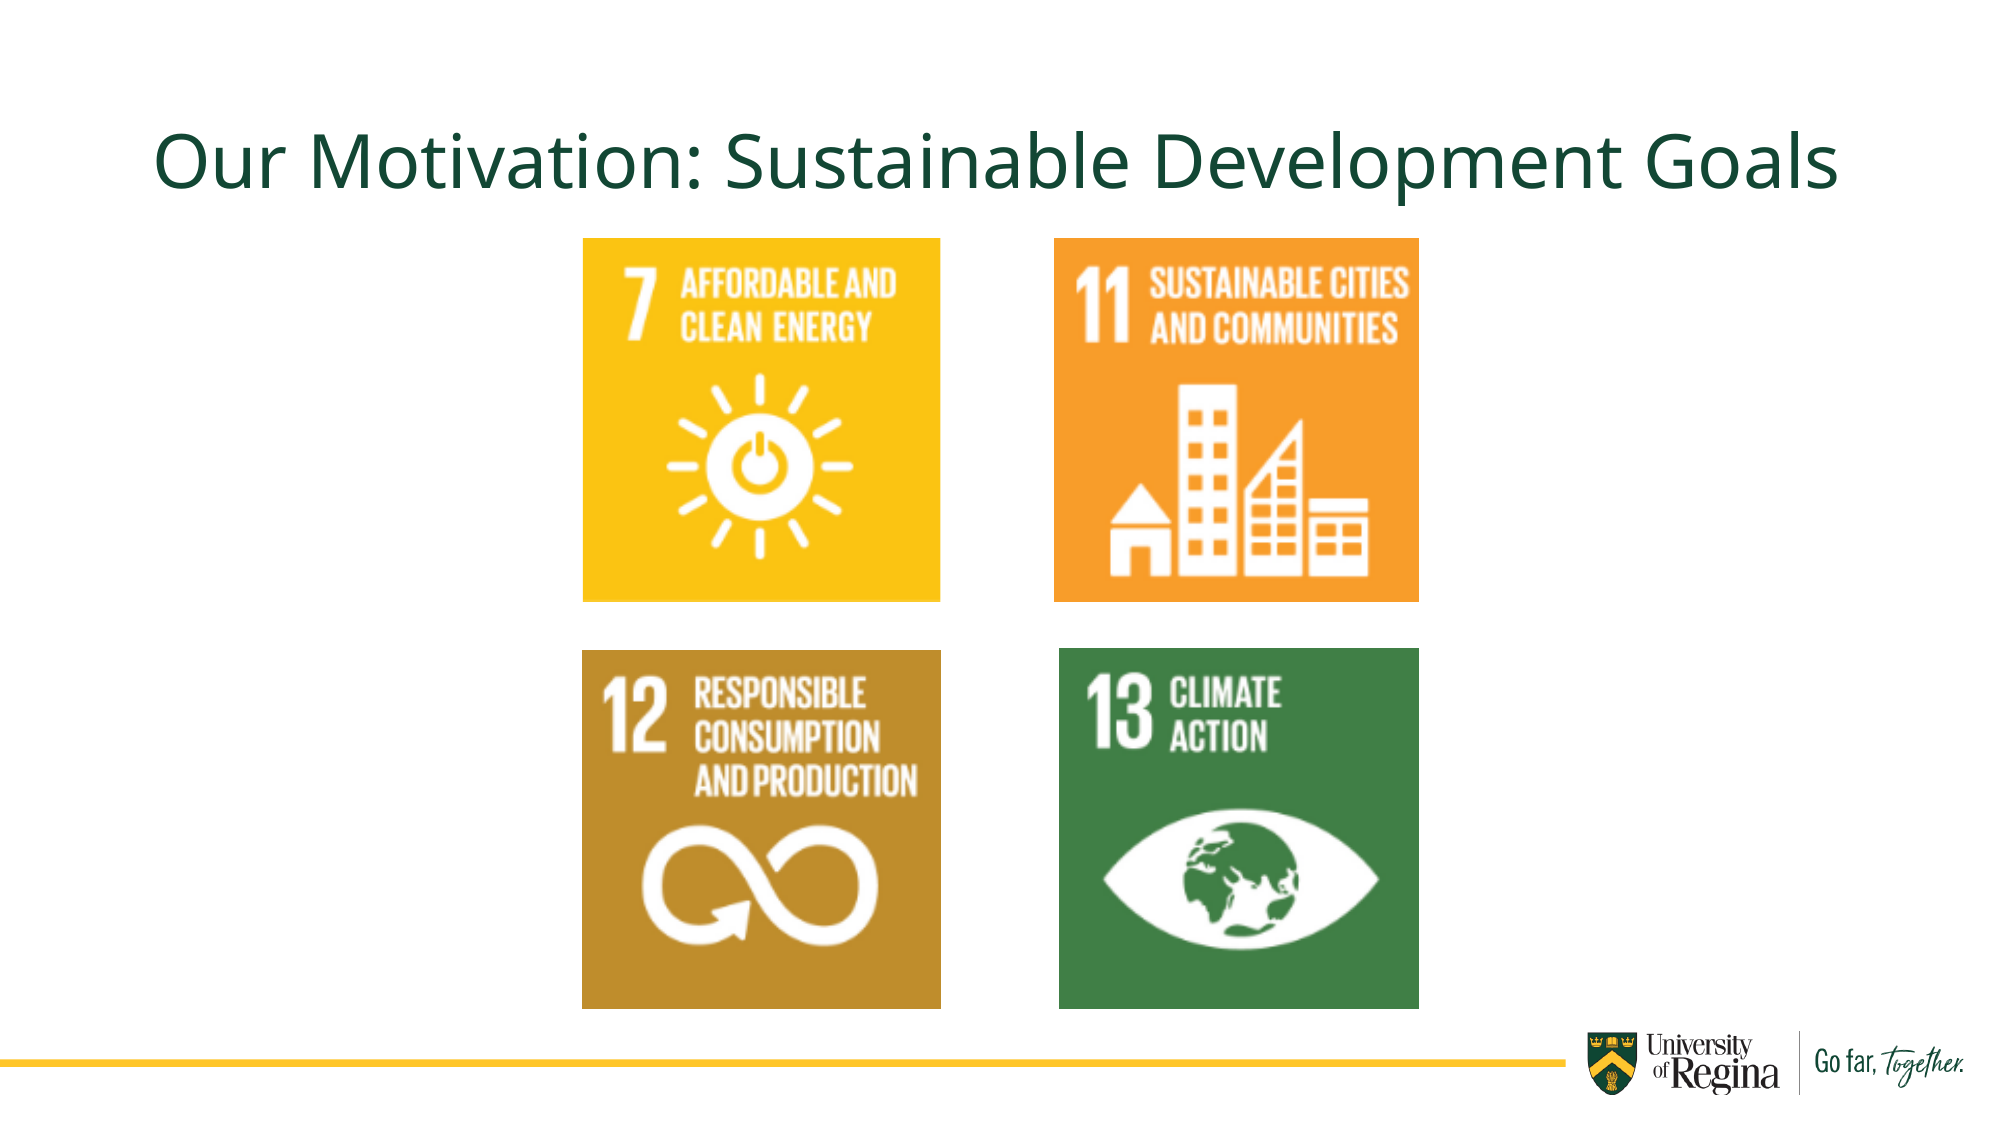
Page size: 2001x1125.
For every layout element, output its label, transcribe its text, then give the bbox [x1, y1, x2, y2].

list Our Motivation: Sustainable Development Goals [137, 115, 1919, 239]
picture [582, 238, 941, 602]
picture [1059, 648, 1419, 1009]
picture [1054, 238, 1419, 602]
picture [581, 650, 941, 1009]
